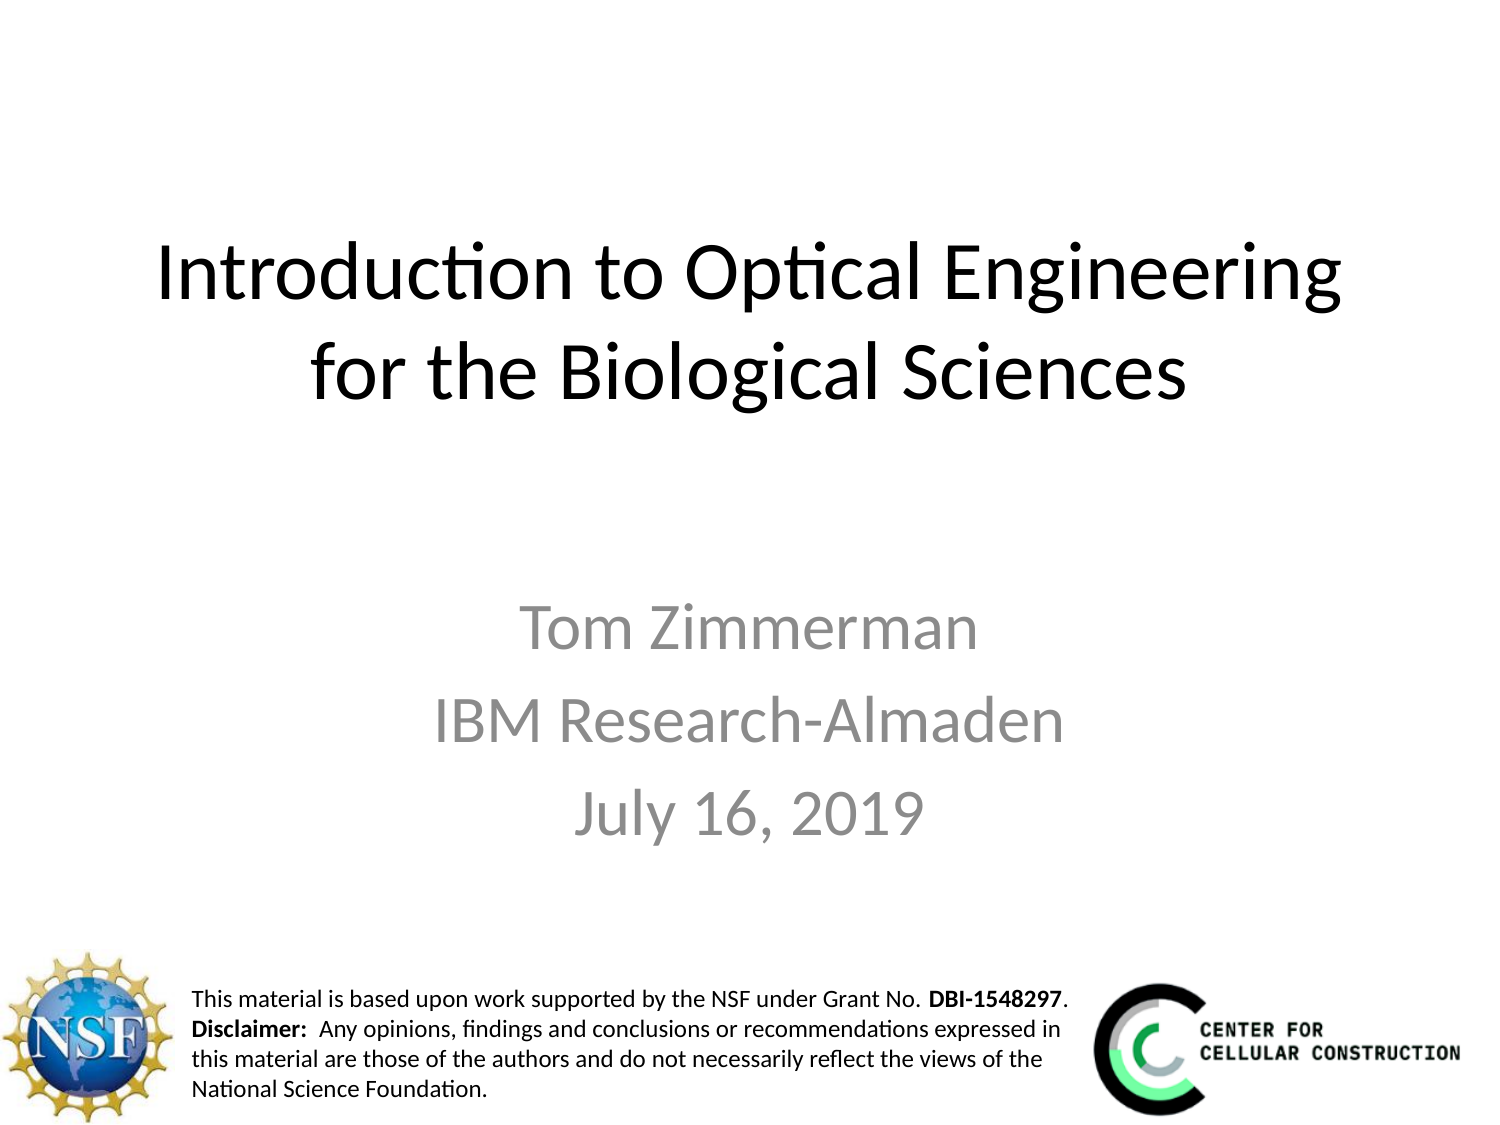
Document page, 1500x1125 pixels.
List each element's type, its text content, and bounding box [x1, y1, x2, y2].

subtitle Tom Zimmerman IBM Research-Almaden July 16, 2019 [225, 575, 1275, 863]
picture [0, 948, 176, 1125]
picture [1072, 974, 1483, 1121]
title Introduction to Optical Engineering for the Biological Sciences [112, 195, 1388, 437]
text_box This material is based upon work supported by the NSF under Grant No. DBI-1548297. Disclaimer: Any opinions, findings and conclusions or recommendations expressed in this material are those of the authors and do not necessarily reflect the views of the National Science Foundation. [179, 974, 1071, 1110]
